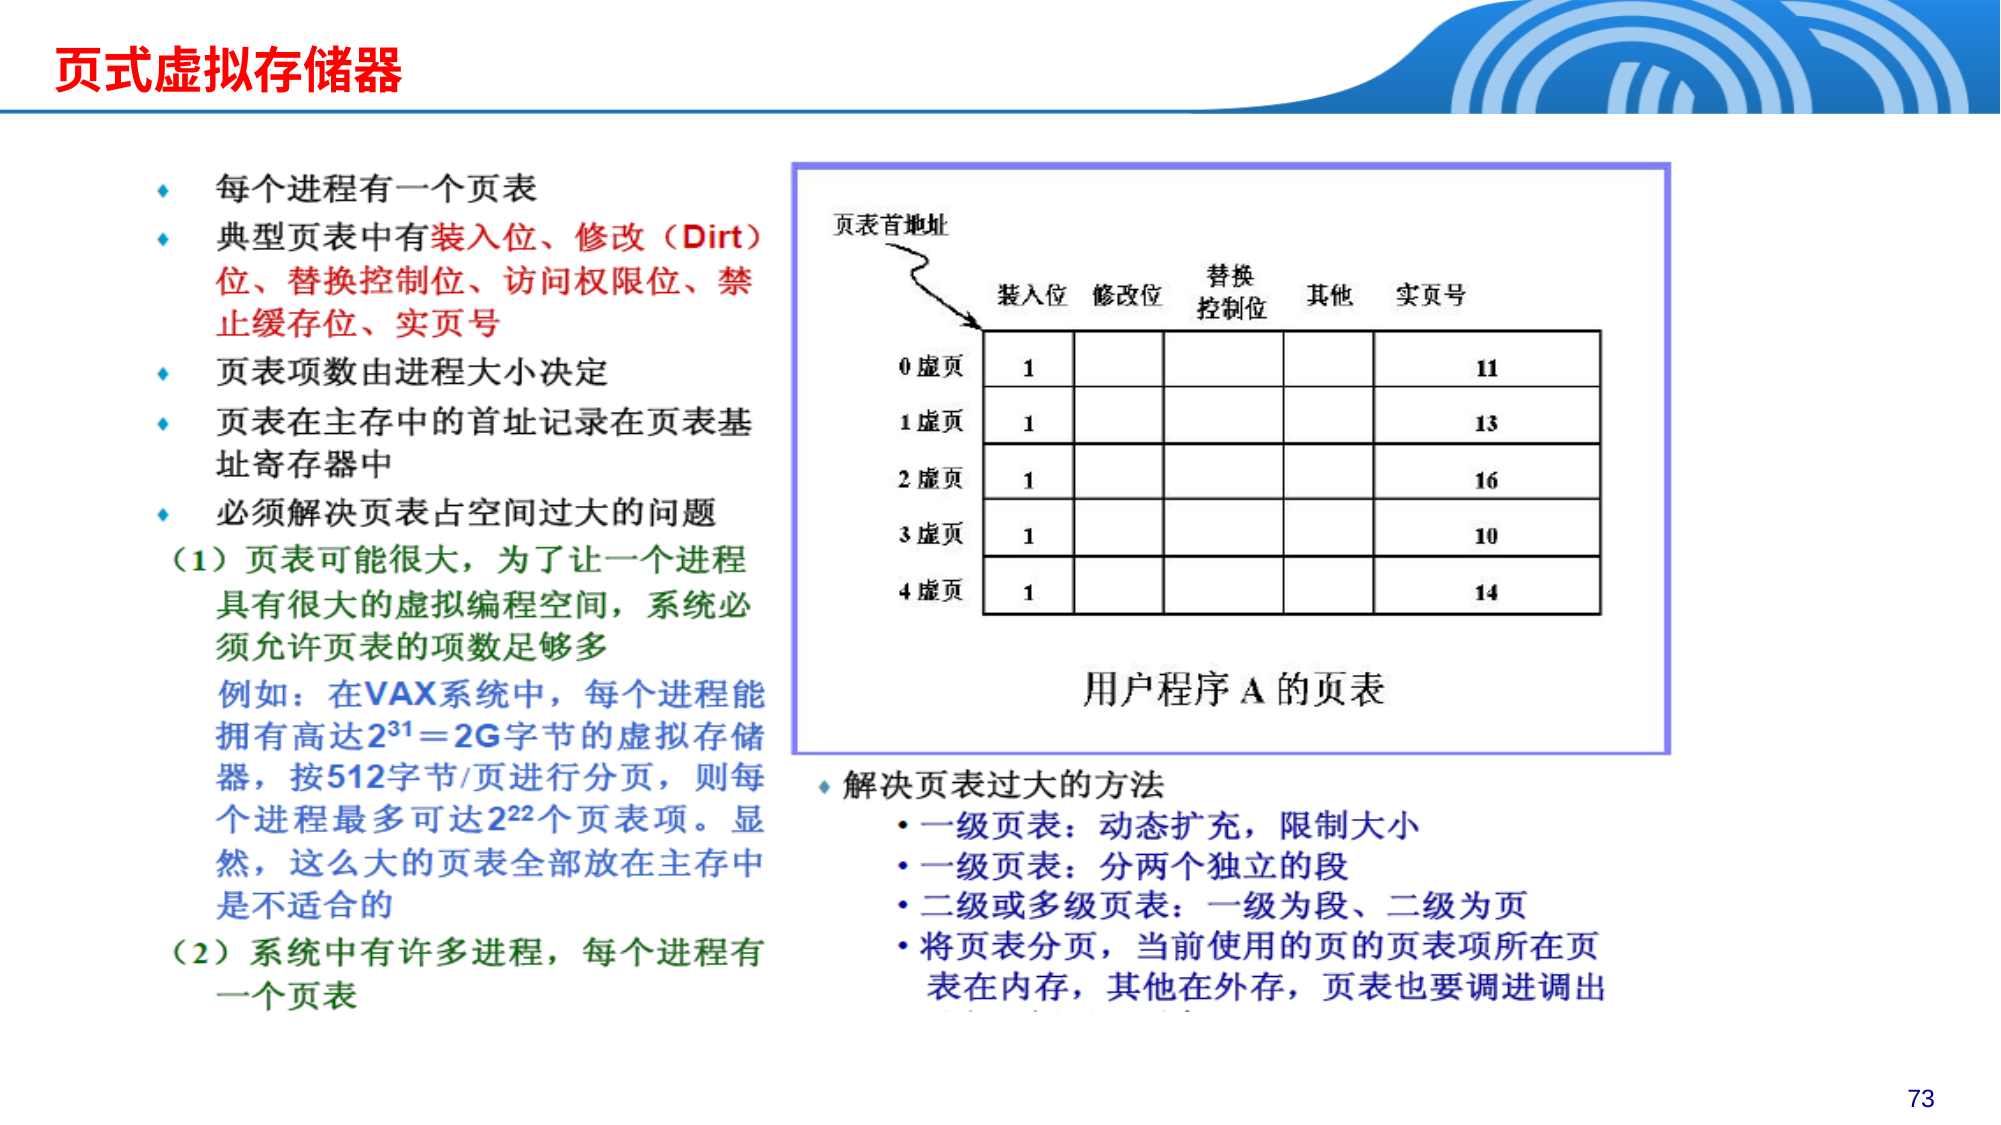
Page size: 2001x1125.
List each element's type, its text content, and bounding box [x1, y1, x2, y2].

picture [0, 0, 2000, 114]
title 页式虚拟存储器 [42, 42, 907, 105]
picture [102, 156, 1720, 1012]
